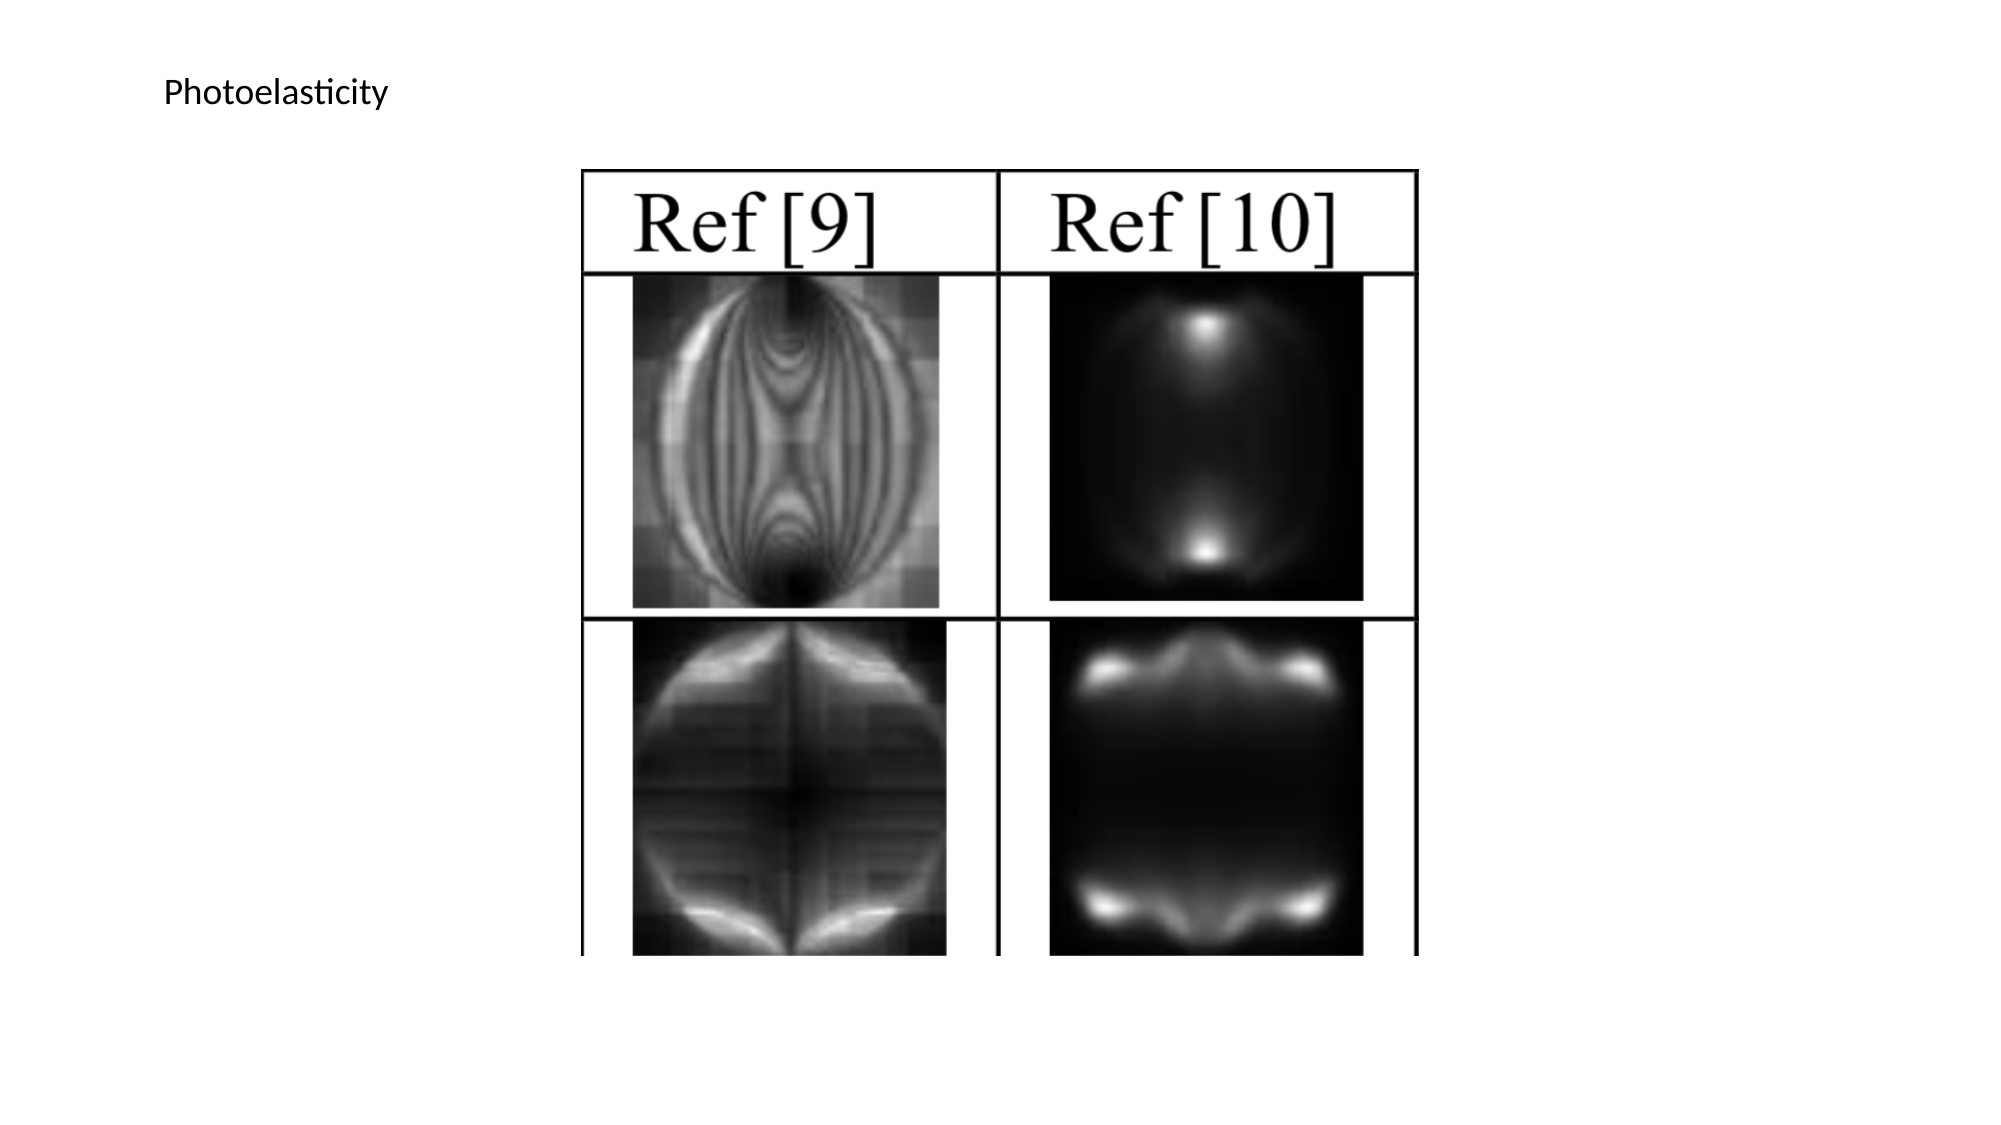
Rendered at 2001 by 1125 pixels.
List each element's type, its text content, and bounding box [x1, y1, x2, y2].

picture [581, 169, 1419, 956]
text_box Photoelasticity [149, 59, 404, 165]
